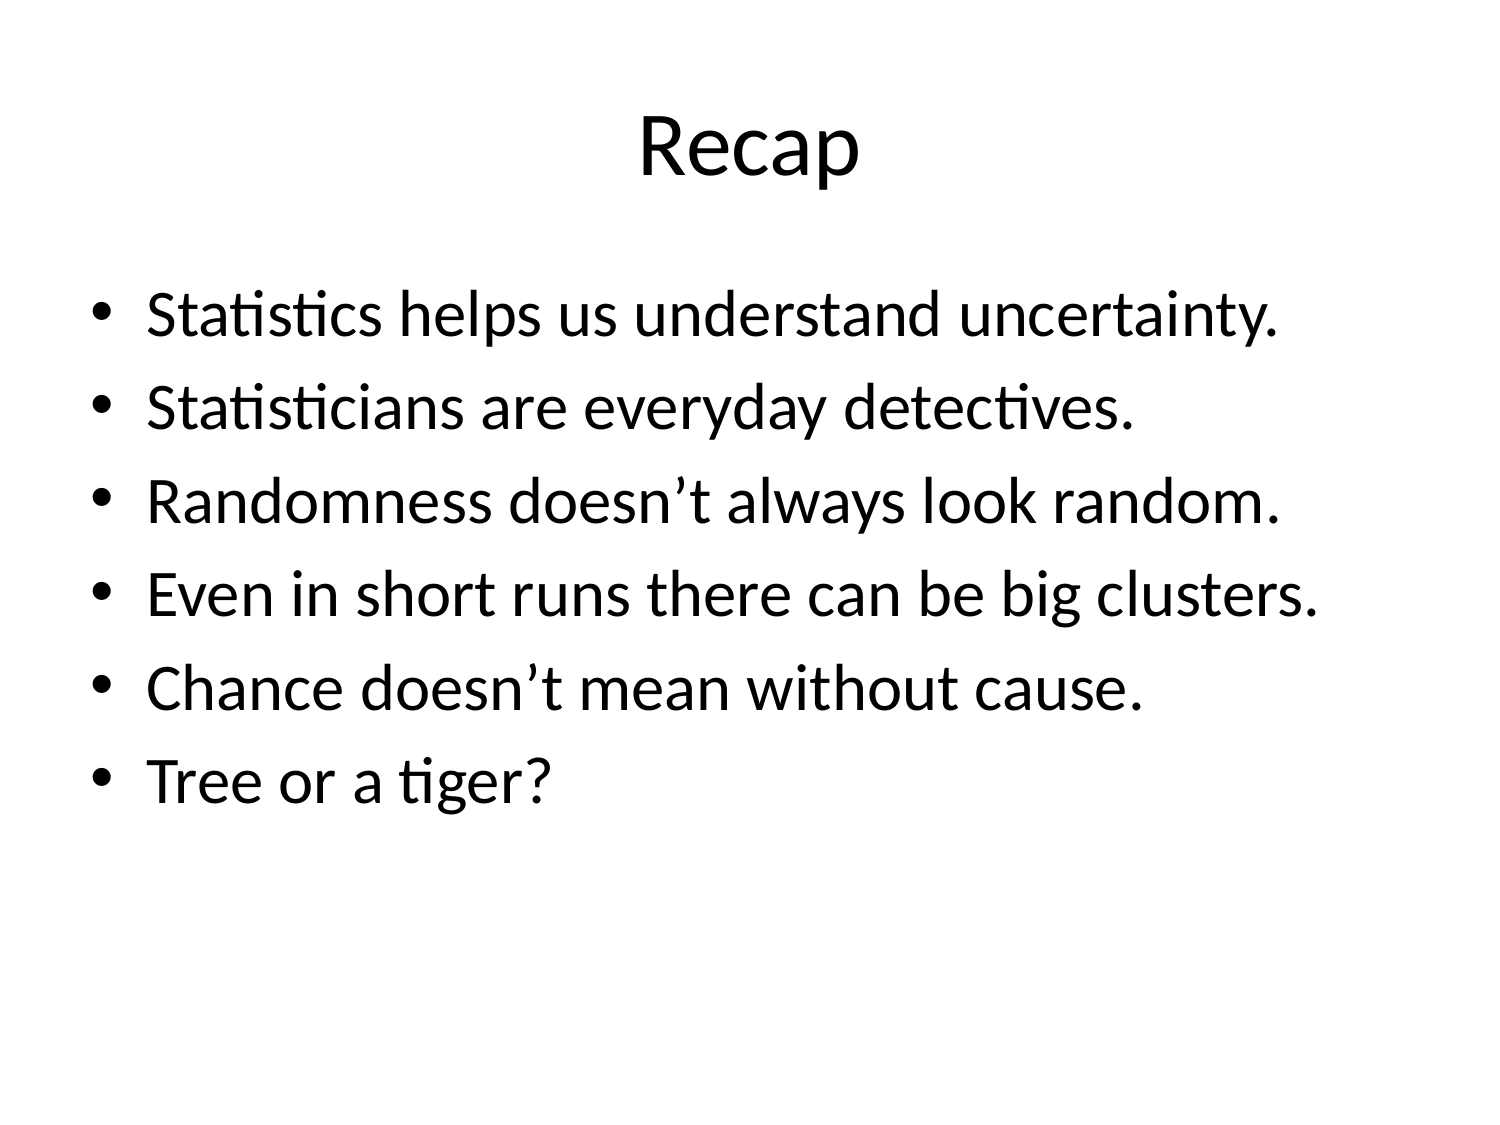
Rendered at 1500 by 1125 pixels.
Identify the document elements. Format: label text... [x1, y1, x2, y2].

list Statistics helps us understand uncertainty. Statisticians are everyday detectives. Randomness doesn’t always look random. Even in short runs there can be big clusters. Chance doesn’t mean without cause. Tree or a tiger? [75, 262, 1425, 1005]
title Recap [75, 45, 1425, 233]
